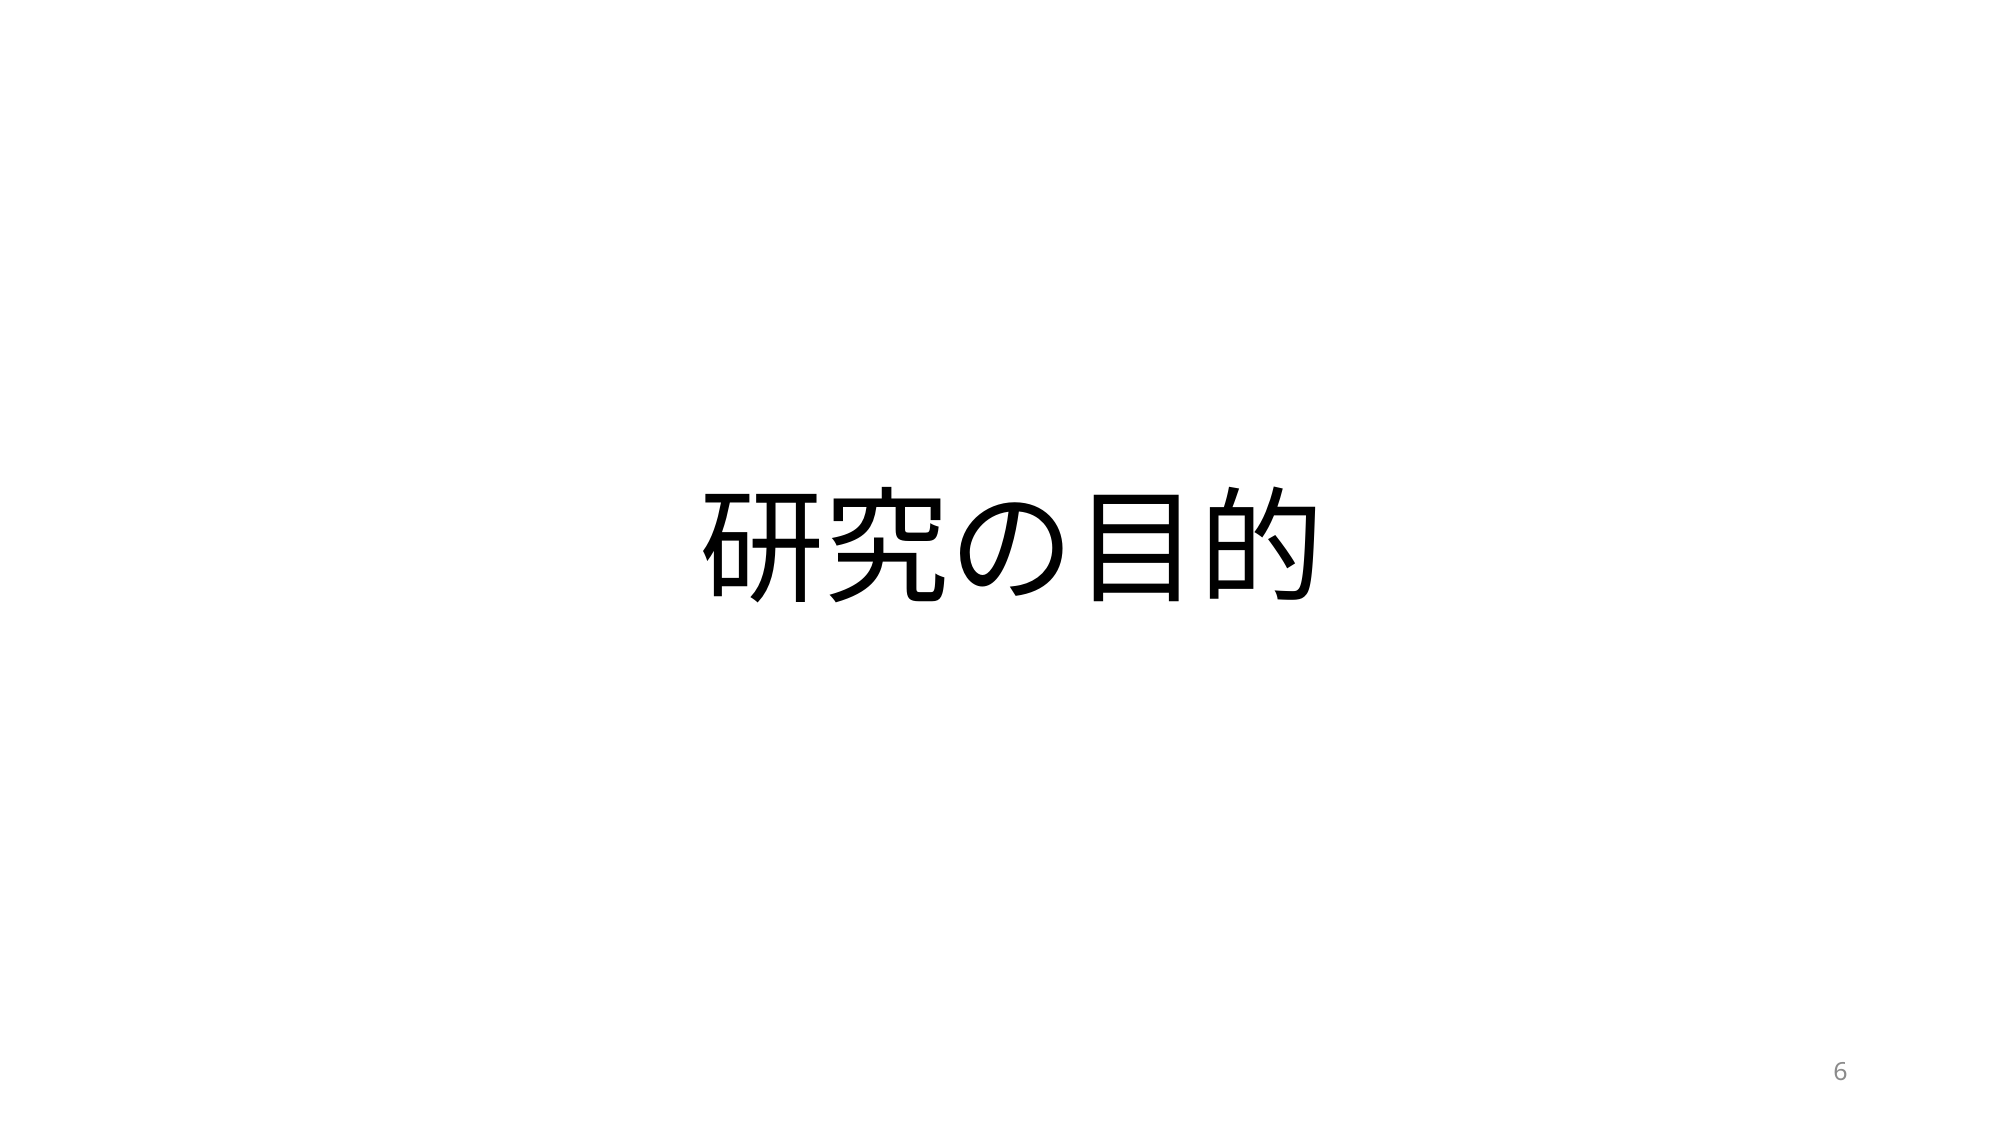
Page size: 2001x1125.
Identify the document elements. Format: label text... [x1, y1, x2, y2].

title 研究の目的 [149, 419, 1875, 627]
slide_number 5 [1412, 1042, 1863, 1103]
